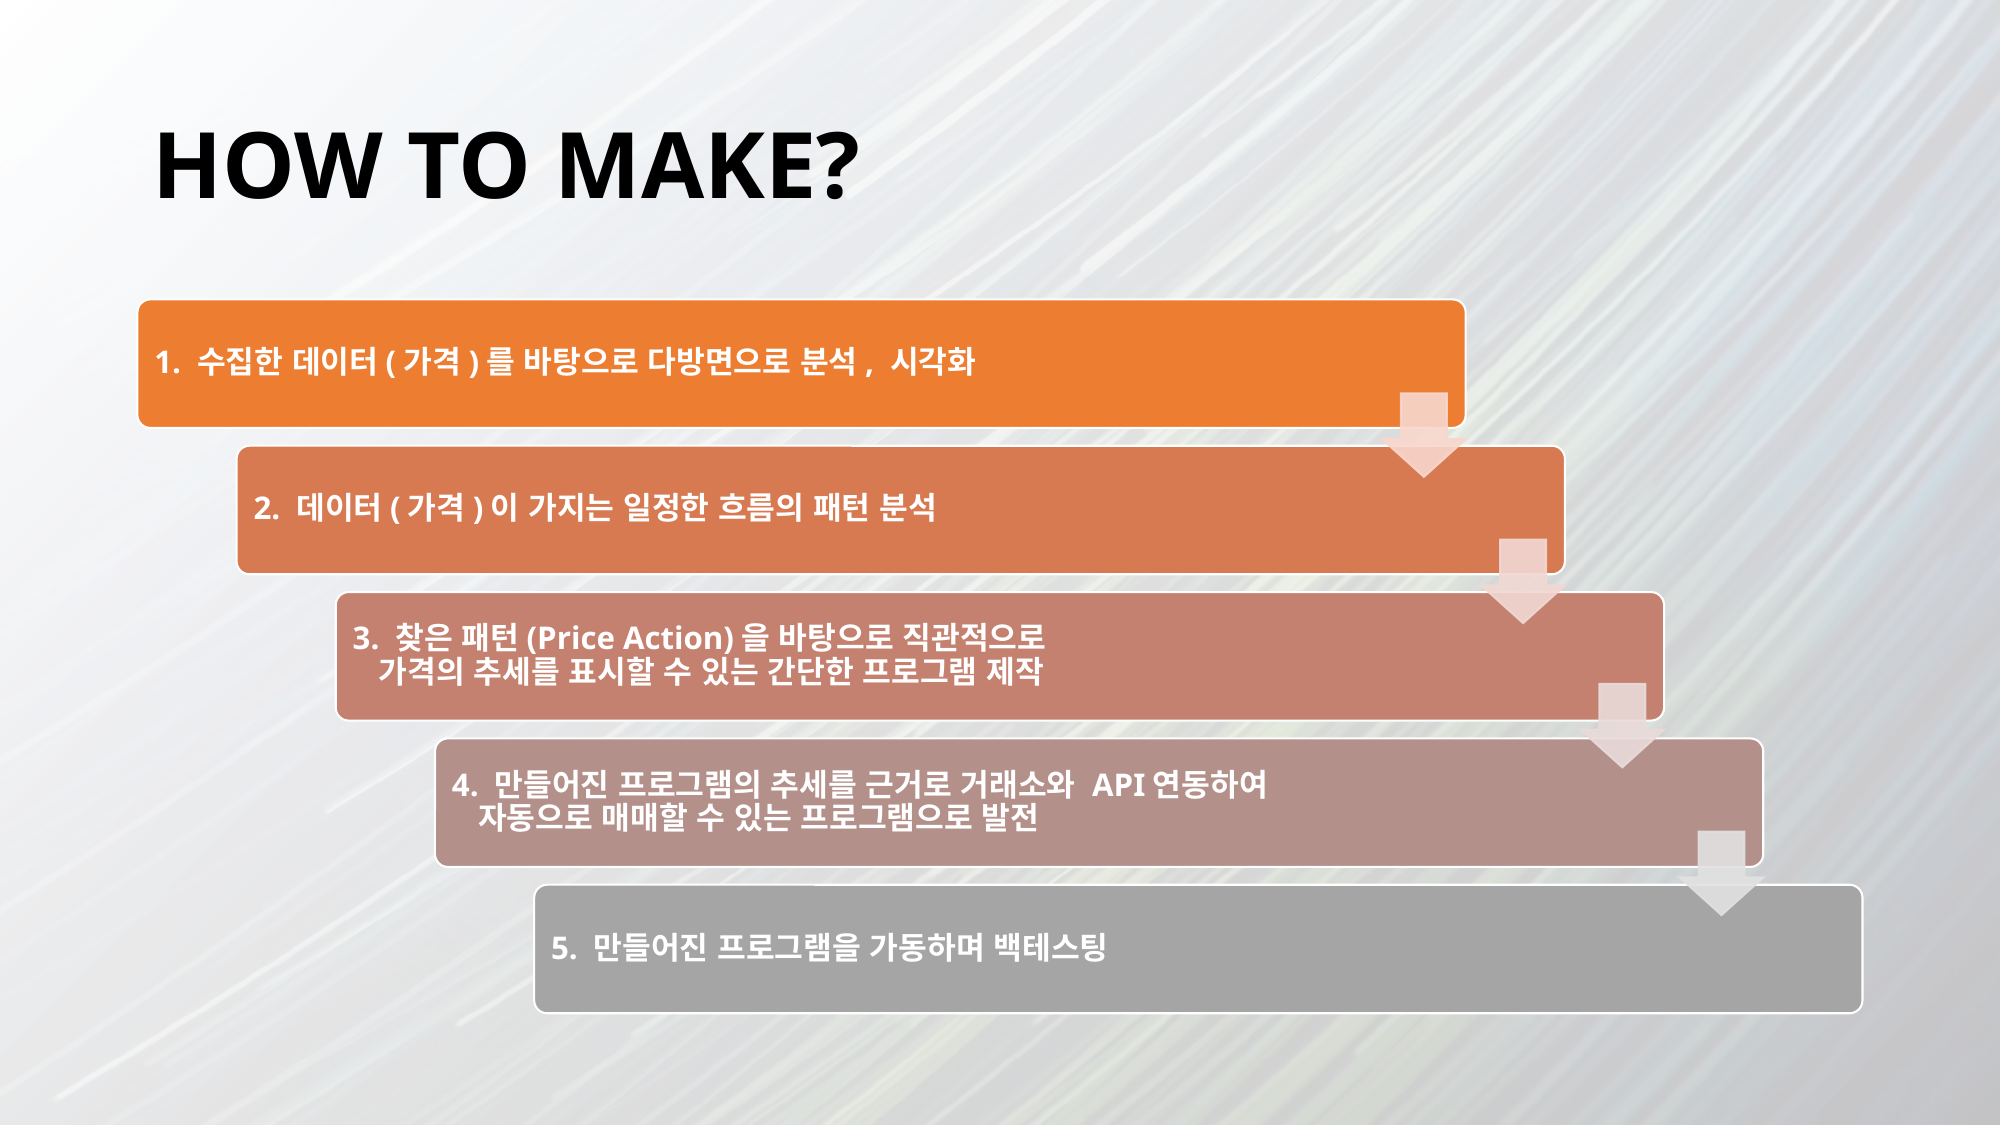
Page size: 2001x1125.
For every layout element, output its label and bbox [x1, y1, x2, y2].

list [137, 299, 1863, 1014]
picture [0, 0, 2000, 1125]
